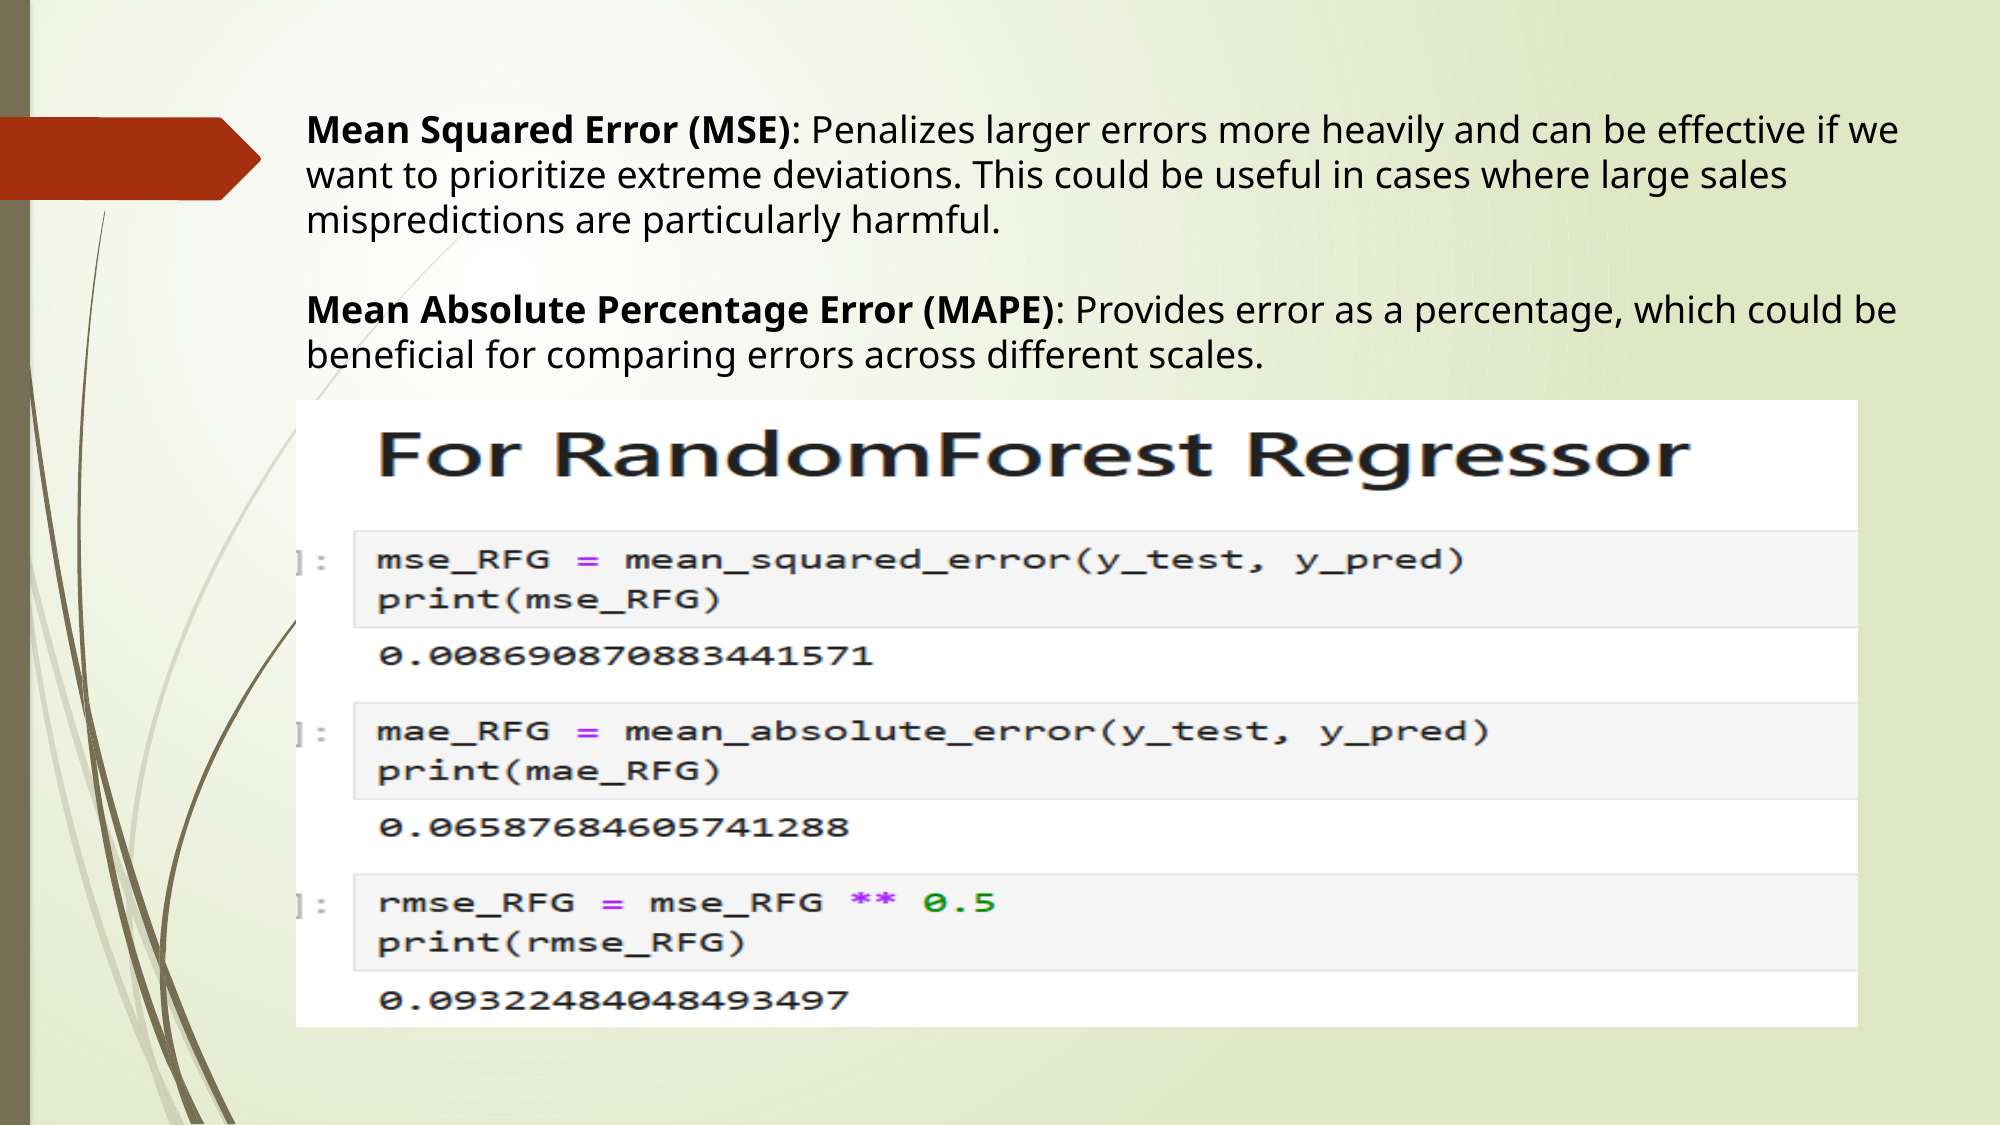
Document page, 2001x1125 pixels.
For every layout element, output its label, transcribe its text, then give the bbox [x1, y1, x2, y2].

text_box Mean Squared Error (MSE): Penalizes larger errors more heavily and can be effective if we want to prioritize extreme deviations. This could be useful in cases where large sales mispredictions are particularly harmful. Mean Absolute Percentage Error (MAPE): Provides error as a percentage, which could be beneficial for comparing errors across different scales. [291, 98, 1933, 383]
picture [296, 399, 1858, 1027]
